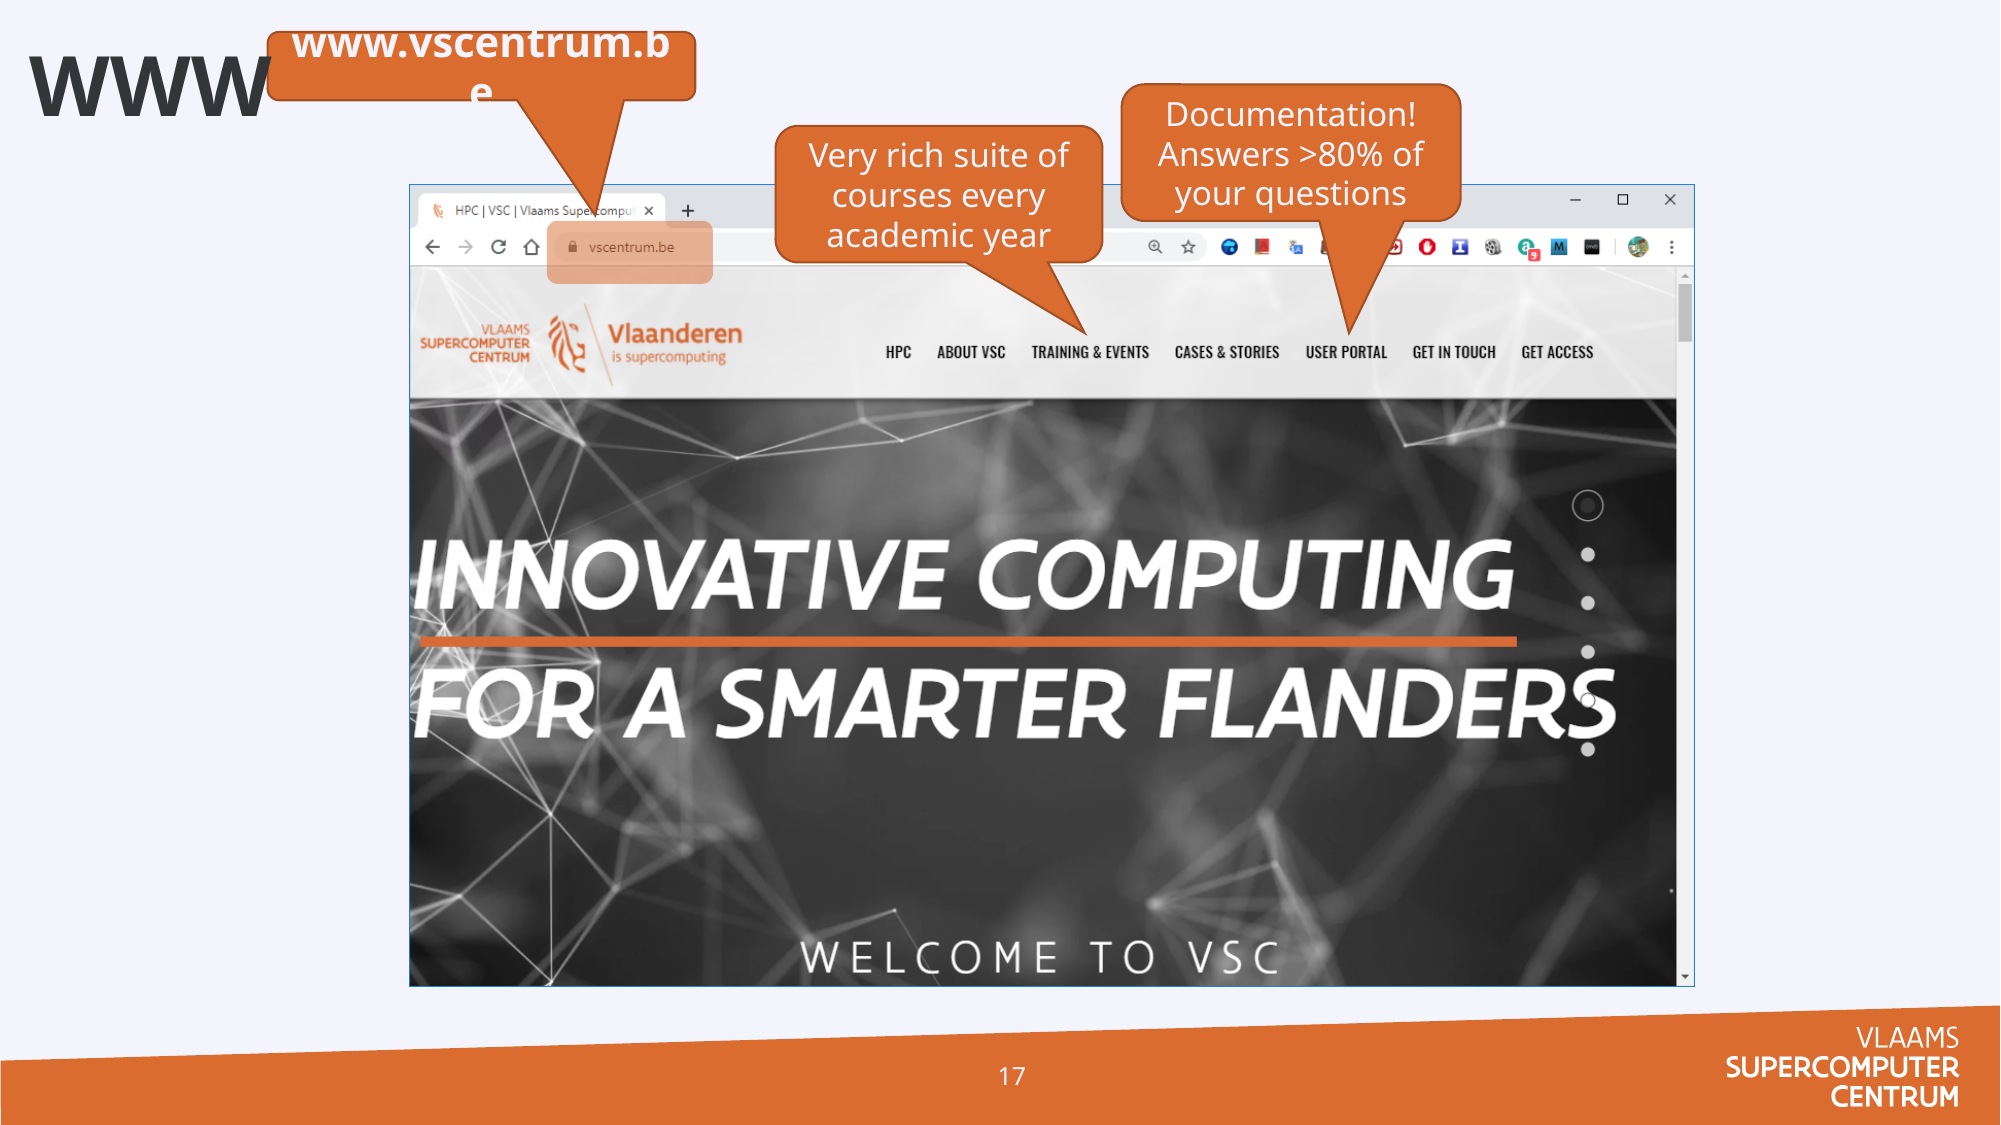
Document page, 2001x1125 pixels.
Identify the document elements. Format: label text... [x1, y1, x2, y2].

text_box WWW [713, 31, 1297, 134]
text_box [267, 31, 713, 284]
text_box Very rich suite of courses every academic year [774, 134, 1104, 184]
text_box Documentation! Answers >80% of your questions [1120, 83, 1462, 184]
picture [409, 184, 1695, 987]
slide_number 17 [958, 1047, 1042, 1108]
text_box WWW [27, 31, 267, 134]
picture [1725, 1021, 1960, 1117]
